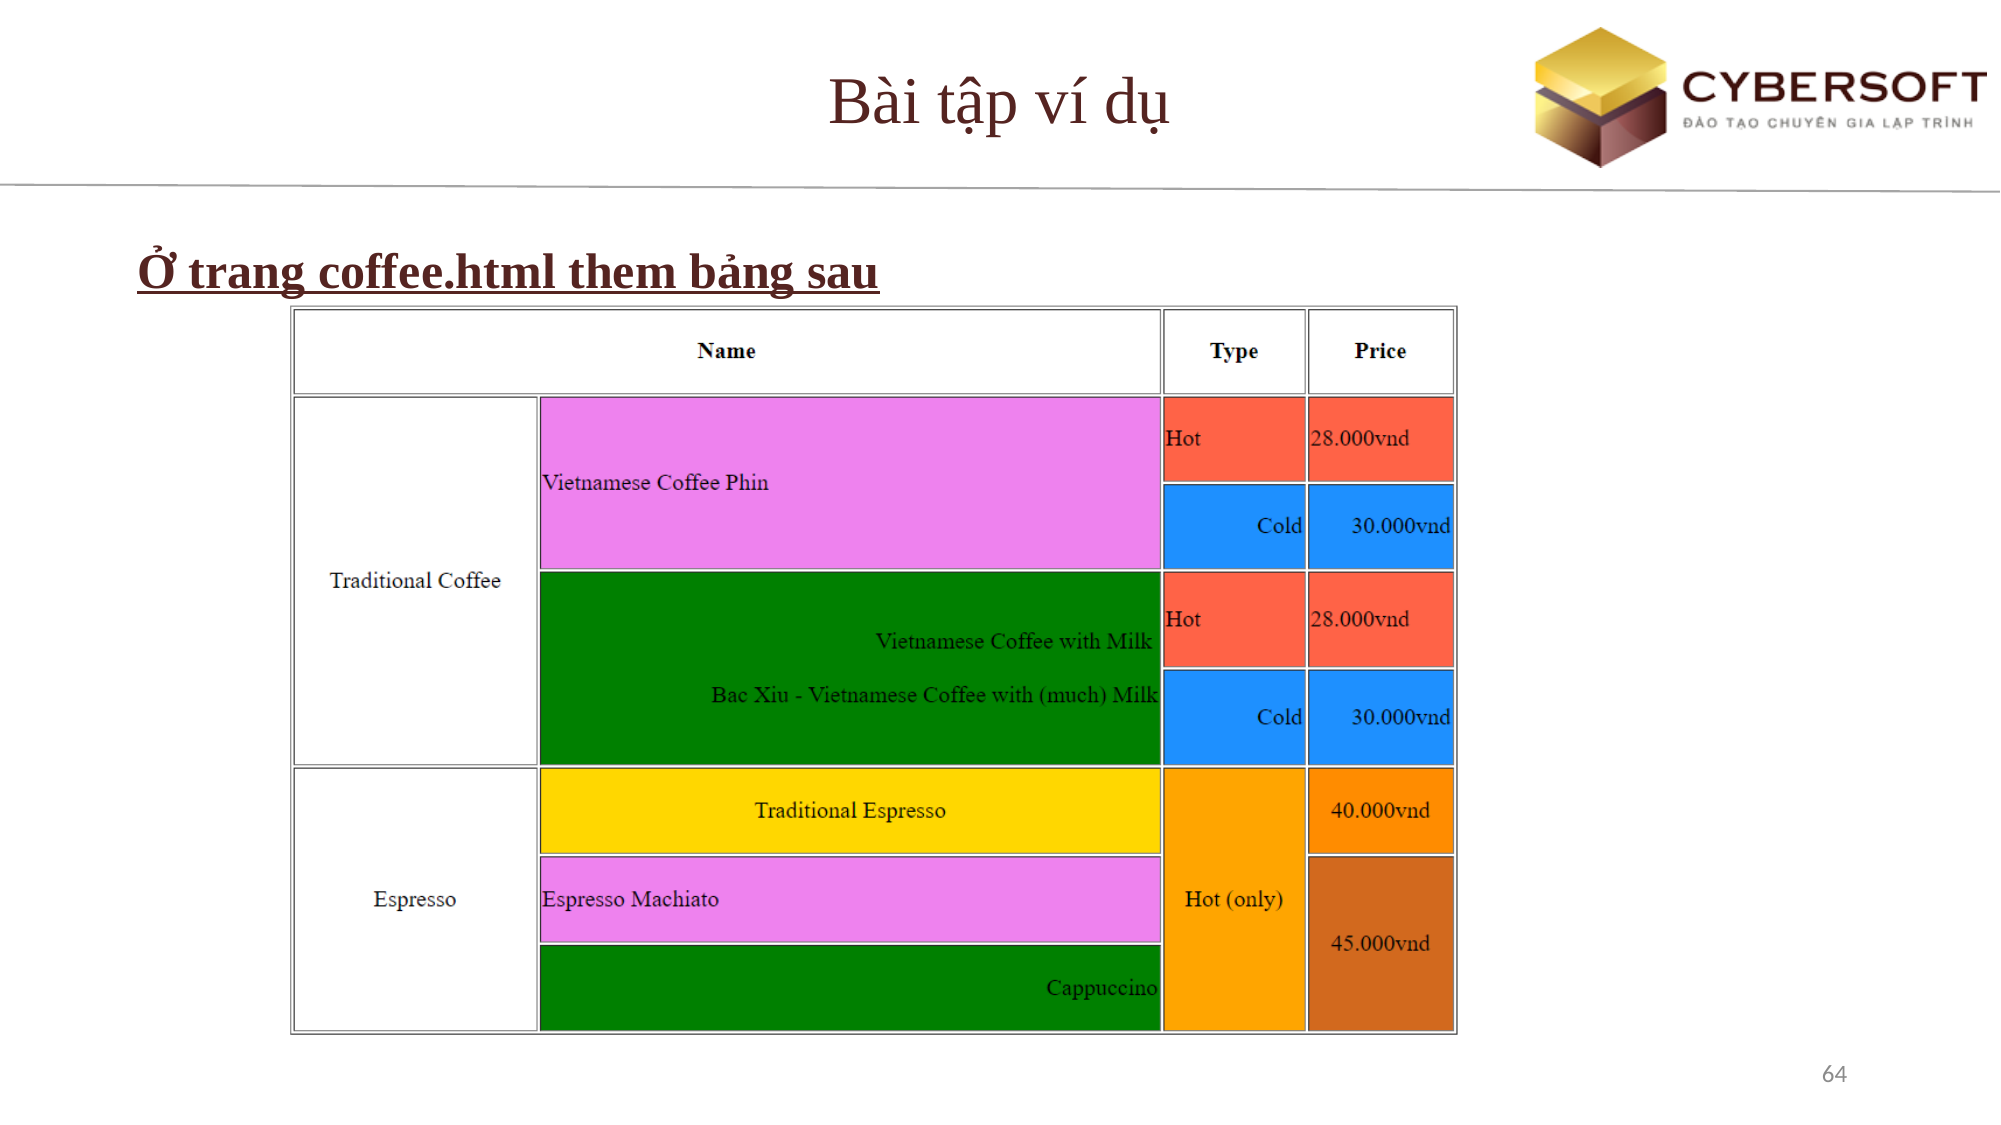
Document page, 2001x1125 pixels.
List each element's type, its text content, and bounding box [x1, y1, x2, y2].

text_box Bài tập ví dụ [661, 49, 1339, 145]
picture [254, 301, 1502, 1043]
text_box Ở trang coffee.html them bảng sau [122, 230, 1865, 306]
slide_number 64 [1412, 1042, 1863, 1103]
picture [1525, 27, 1987, 168]
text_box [0, 184, 2000, 192]
